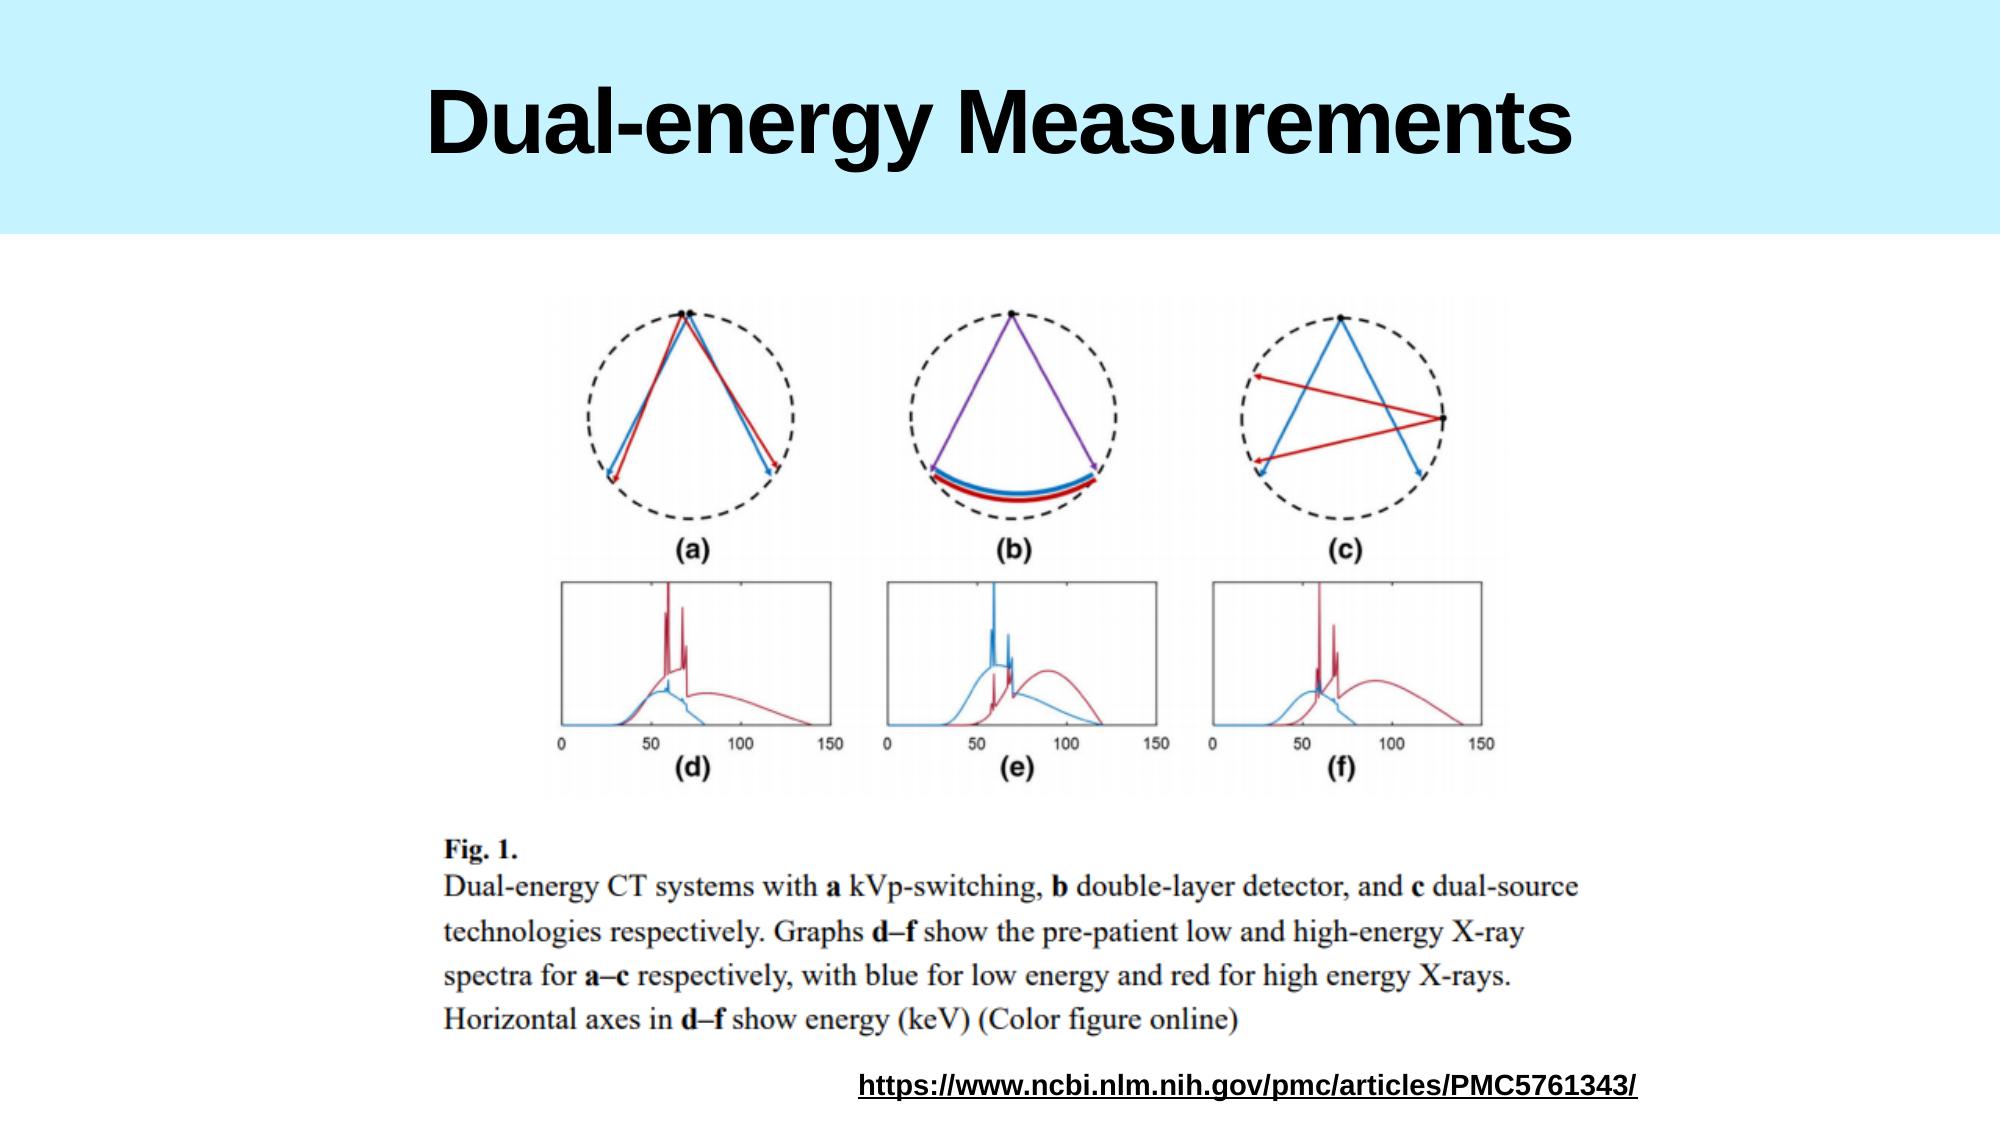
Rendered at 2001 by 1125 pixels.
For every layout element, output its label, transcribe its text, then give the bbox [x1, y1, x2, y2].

picture [389, 281, 1611, 1059]
text_box https://www.ncbi.nlm.nih.gov/pmc/articles/PMC5761343/ [384, 1058, 1661, 1109]
title Dual-energy Measurements [0, 0, 2000, 234]
